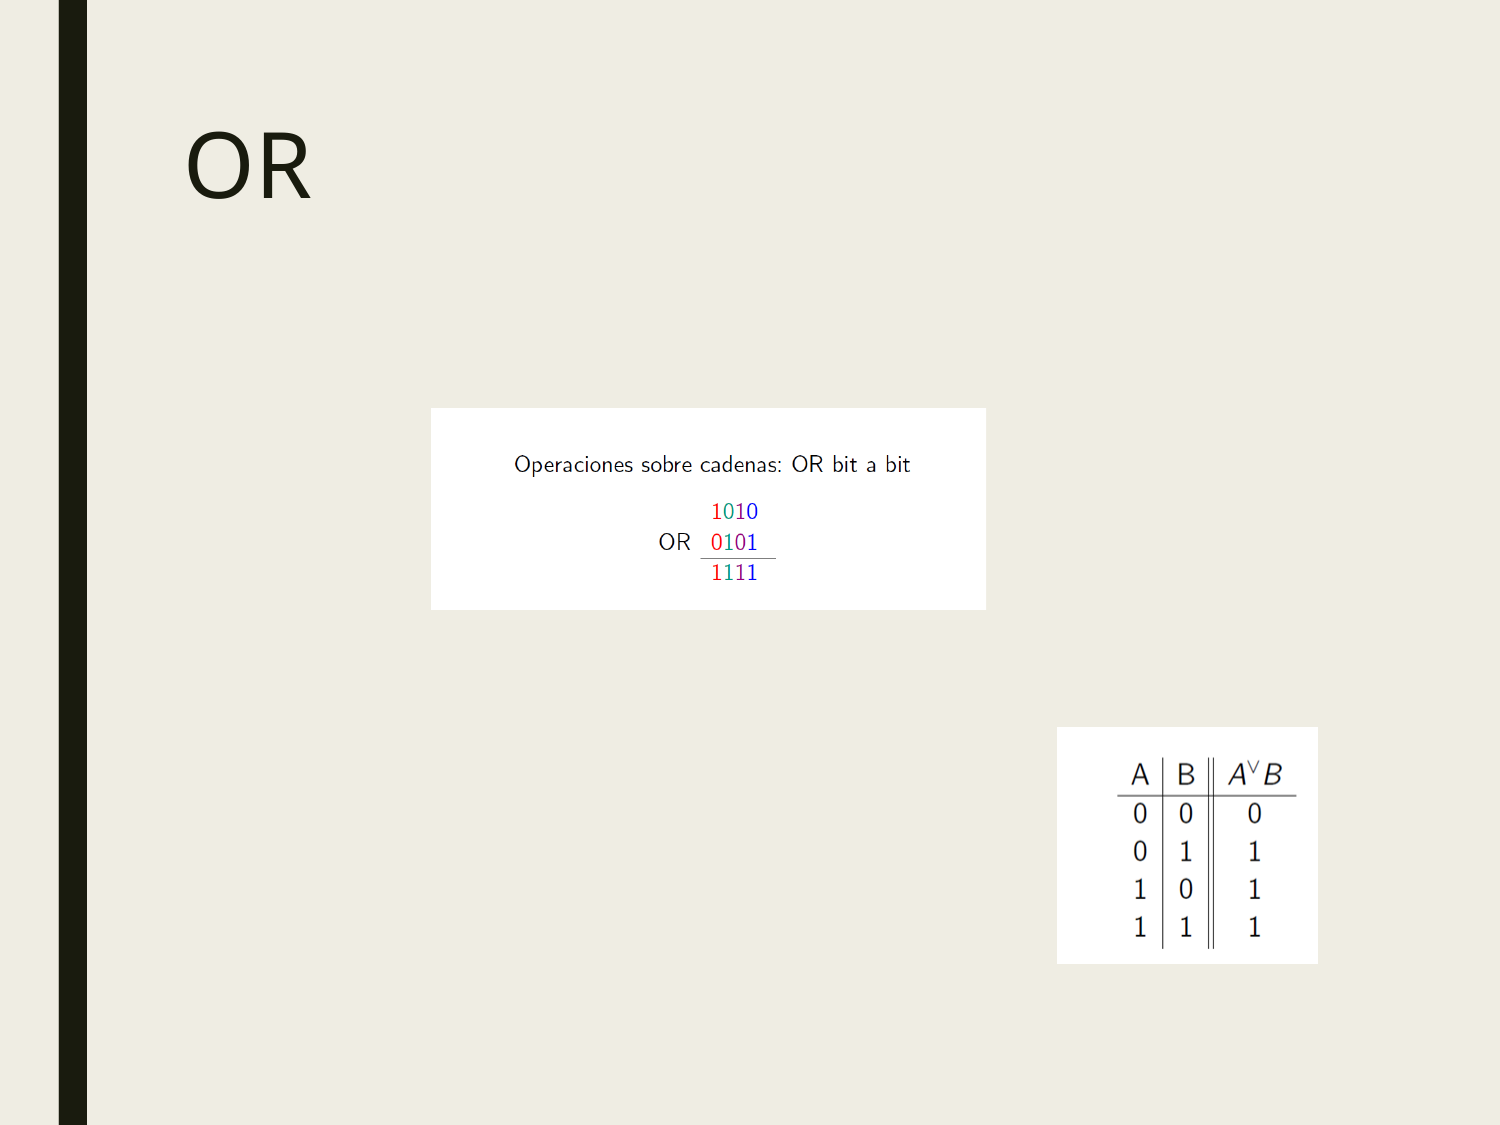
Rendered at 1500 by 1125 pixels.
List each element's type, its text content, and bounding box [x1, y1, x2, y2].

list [431, 408, 987, 610]
picture [1057, 727, 1318, 964]
title OR [168, 112, 1351, 357]
